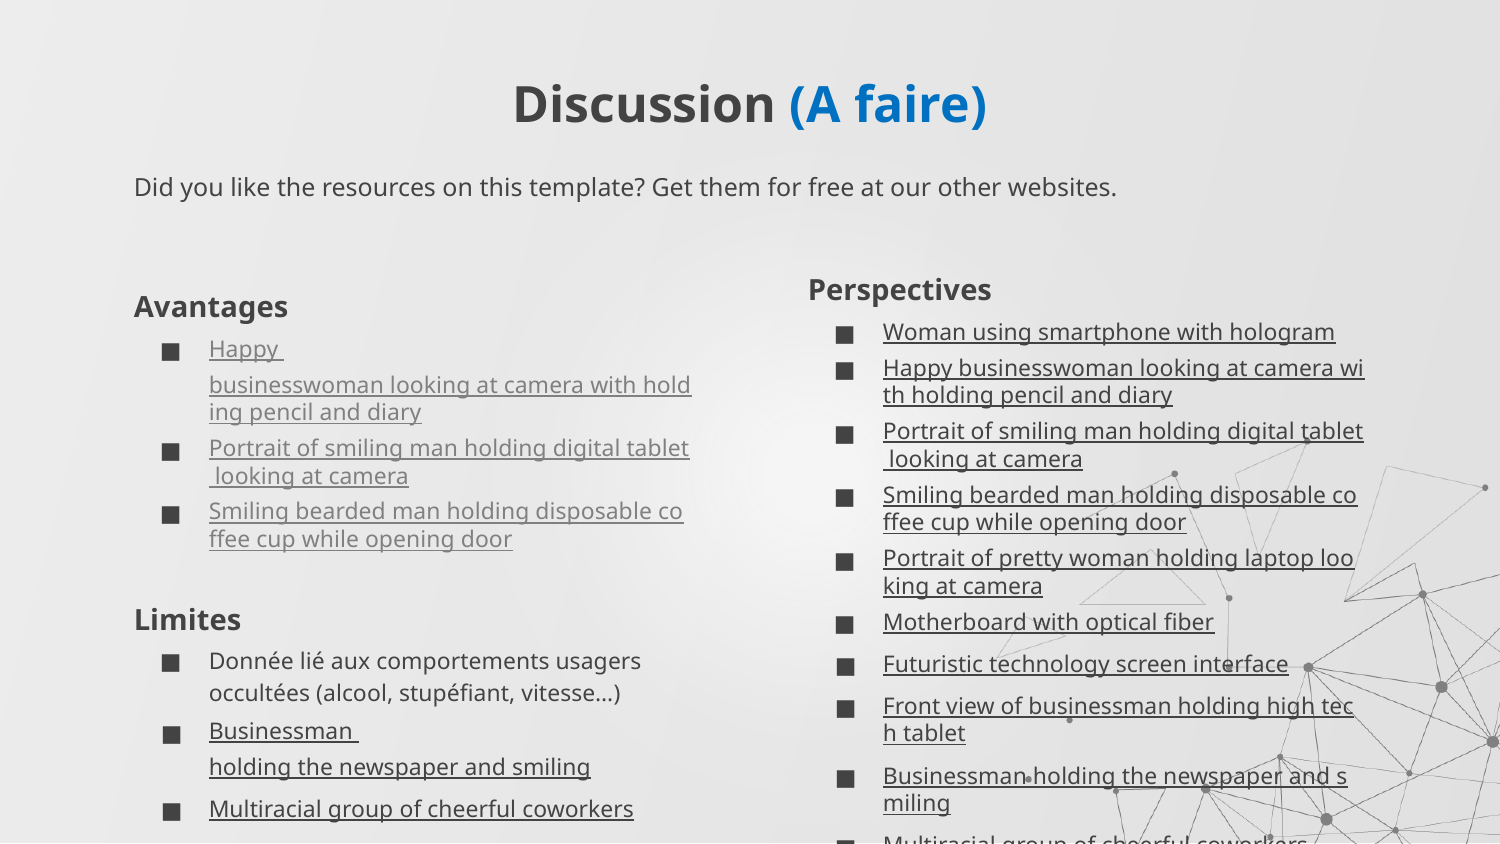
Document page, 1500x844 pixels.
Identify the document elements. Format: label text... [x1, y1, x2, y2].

list Perspectives Woman using smartphone with hologram Happy businesswoman looking at camera with holding pencil and diary Portrait of smiling man holding digital tablet looking at camera Smiling bearded man holding disposable coffee cup while opening door Portrait of pretty woman holding laptop looking at camera Motherboard with optical fiber Futuristic technology screen interface Front view of businessman holding high tech tablet Businessman holding the newspaper and smiling Multiracial group of cheerful coworkers [792, 251, 1382, 769]
list Avantages Happy businesswoman looking at camera with holding pencil and diary Portrait of smiling man holding digital tablet looking at camera Smiling bearded man holding disposable coffee cup while opening door Limites Donnée lié aux comportements usagers occultées (alcool, stupéfiant, vitesse…) Businessman holding the newspaper and smiling Multiracial group of cheerful coworkers [118, 268, 708, 786]
picture [0, 0, 1500, 844]
title Discussion (A faire) [322, 57, 1178, 156]
subtitle Did you like the resources on this template? Get them for free at our other websites. [118, 156, 1382, 222]
